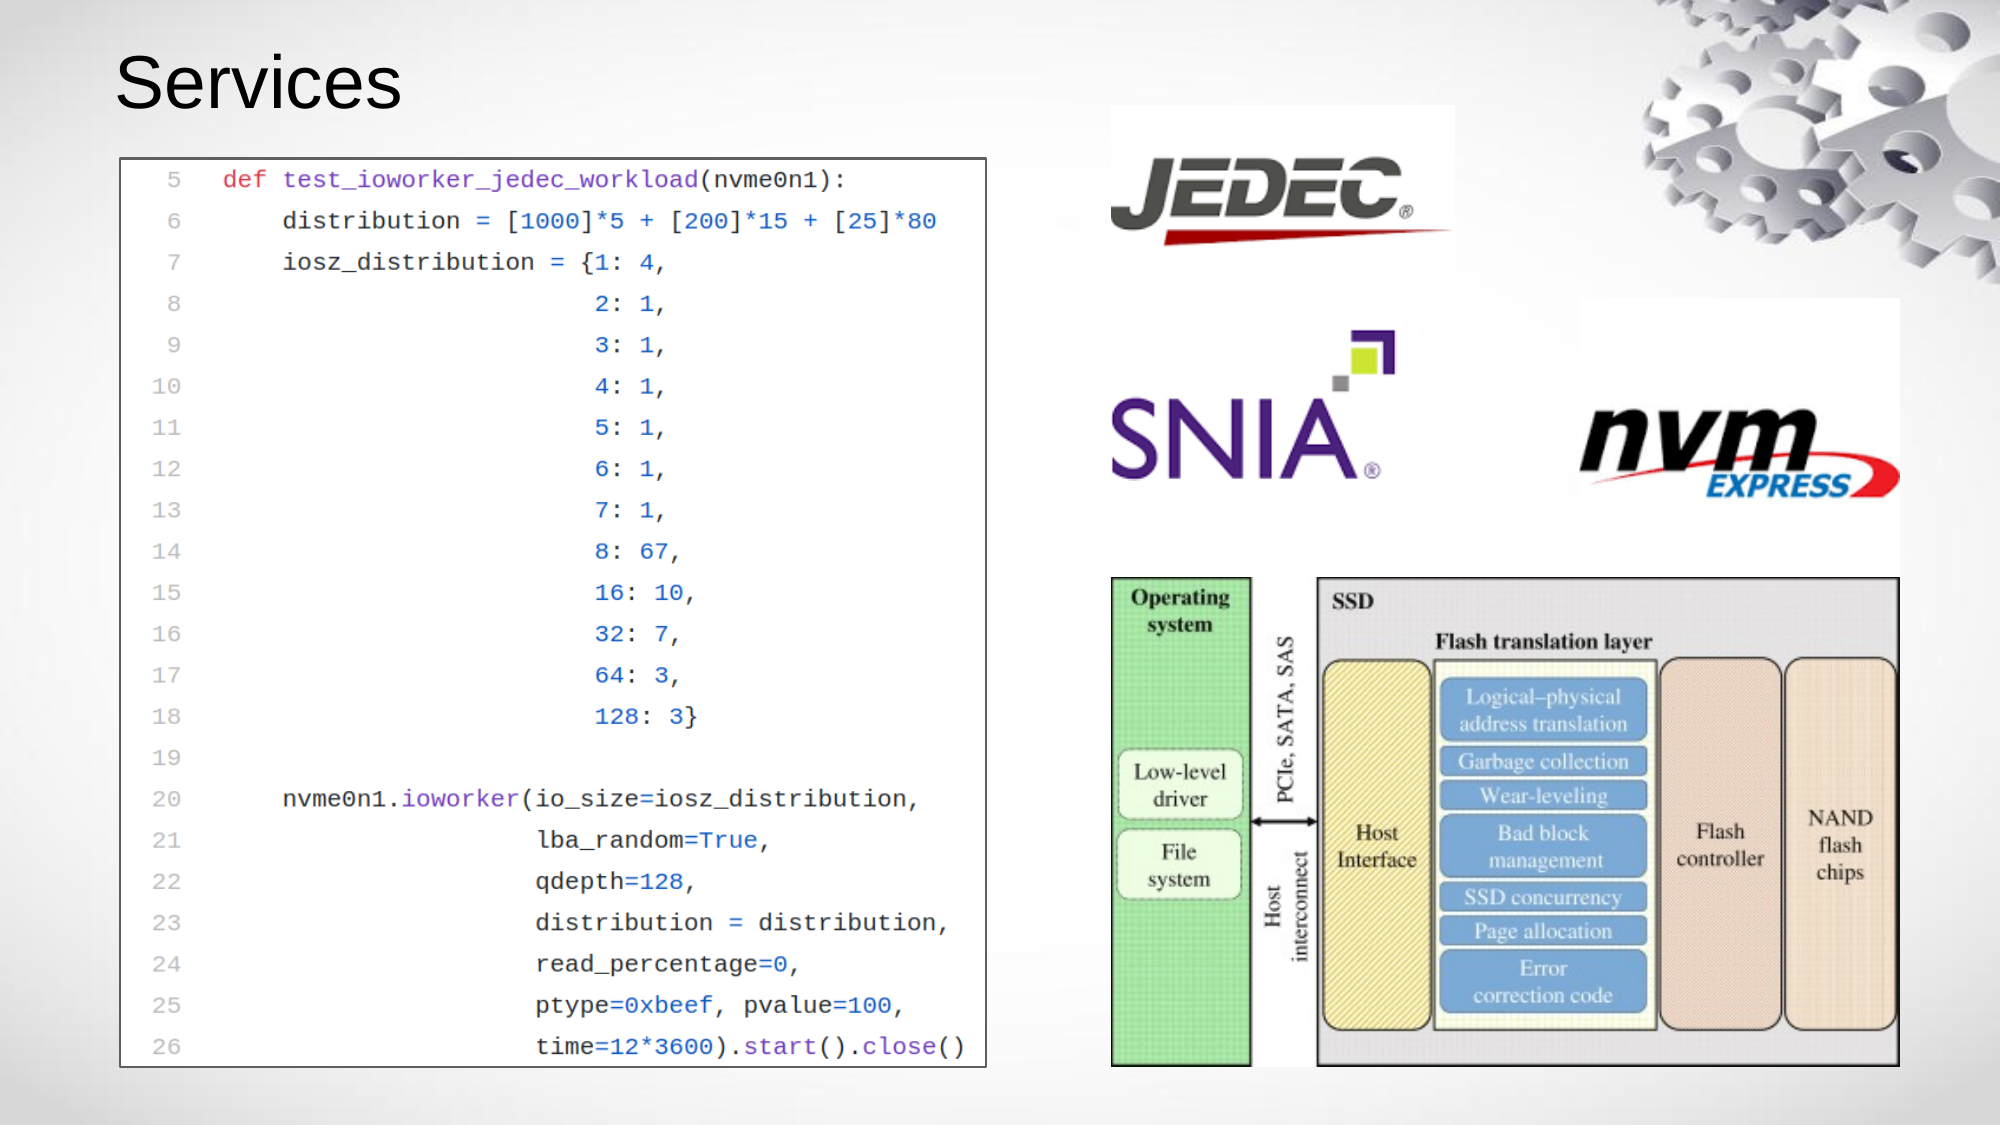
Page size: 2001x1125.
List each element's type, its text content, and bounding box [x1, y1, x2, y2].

title Services [99, 31, 1900, 127]
picture [0, 0, 2000, 1125]
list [120, 159, 986, 1067]
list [1110, 329, 1397, 482]
